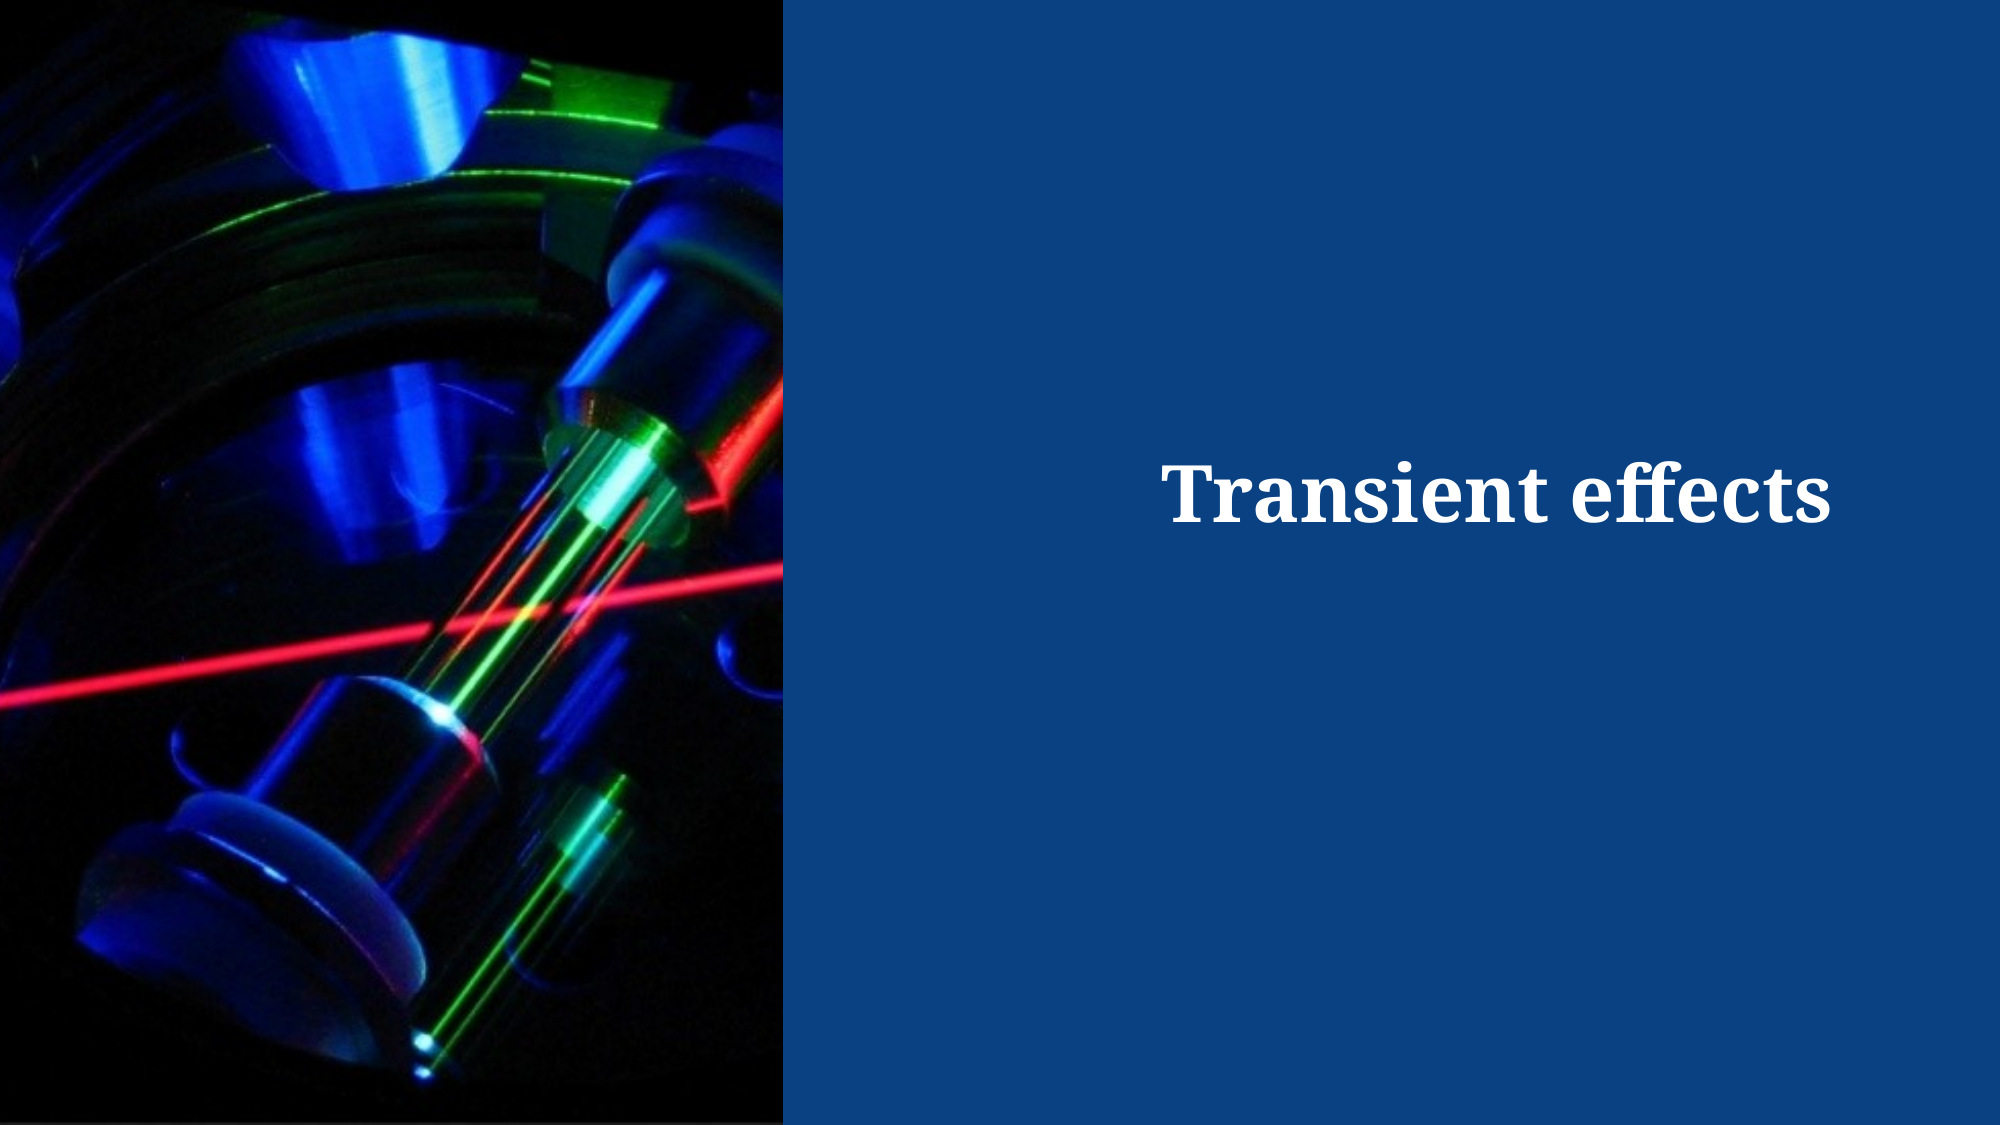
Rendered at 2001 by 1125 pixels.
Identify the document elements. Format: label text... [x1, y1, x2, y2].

subtitle Transient effects [1073, 0, 2000, 1125]
picture [0, 0, 1073, 1125]
